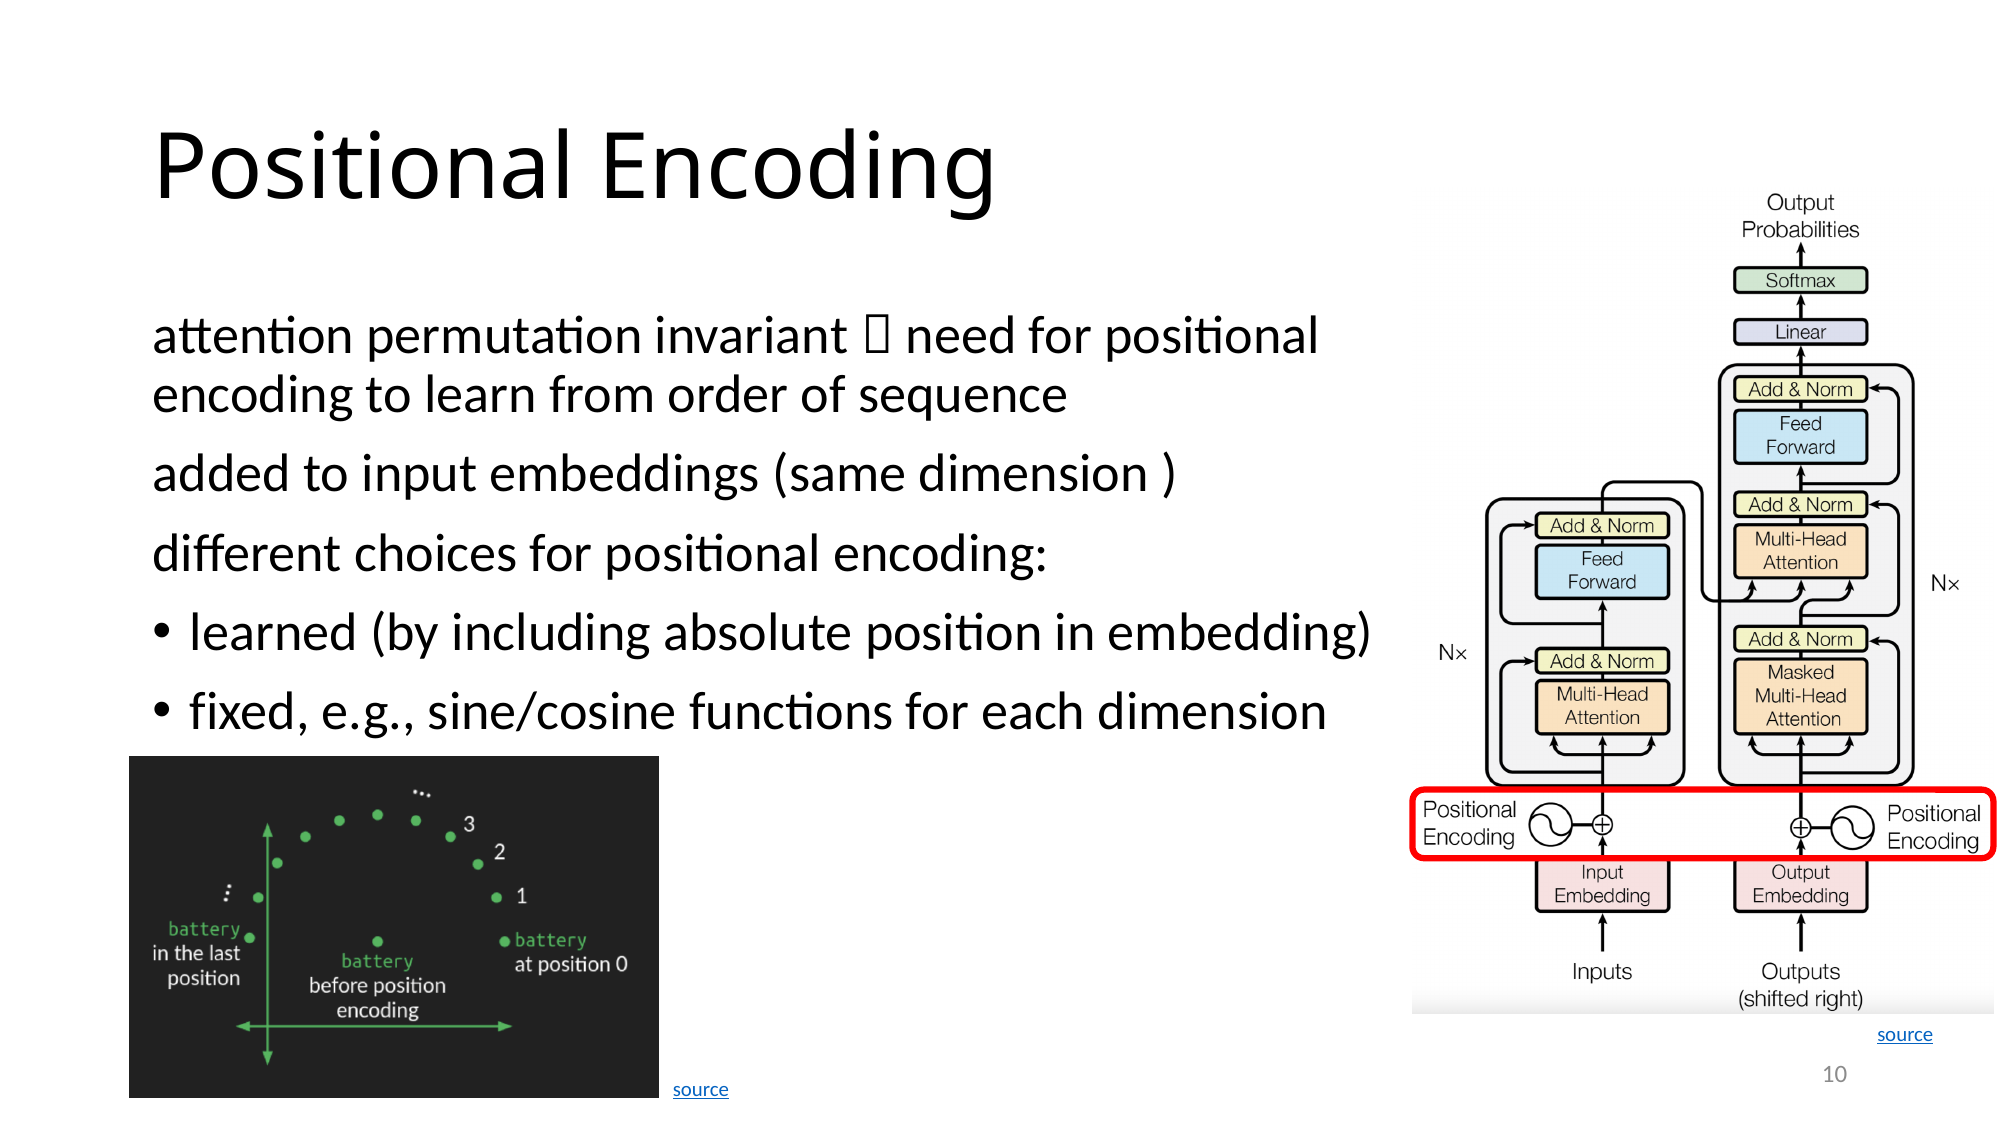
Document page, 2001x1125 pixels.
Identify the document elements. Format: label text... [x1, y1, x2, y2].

text_box source [658, 1068, 746, 1108]
picture [1412, 187, 1994, 1014]
slide_number 10 [1412, 1042, 1863, 1103]
title Positional Encoding [137, 59, 1863, 278]
text_box source [1862, 1014, 1950, 1053]
picture [129, 756, 659, 1098]
